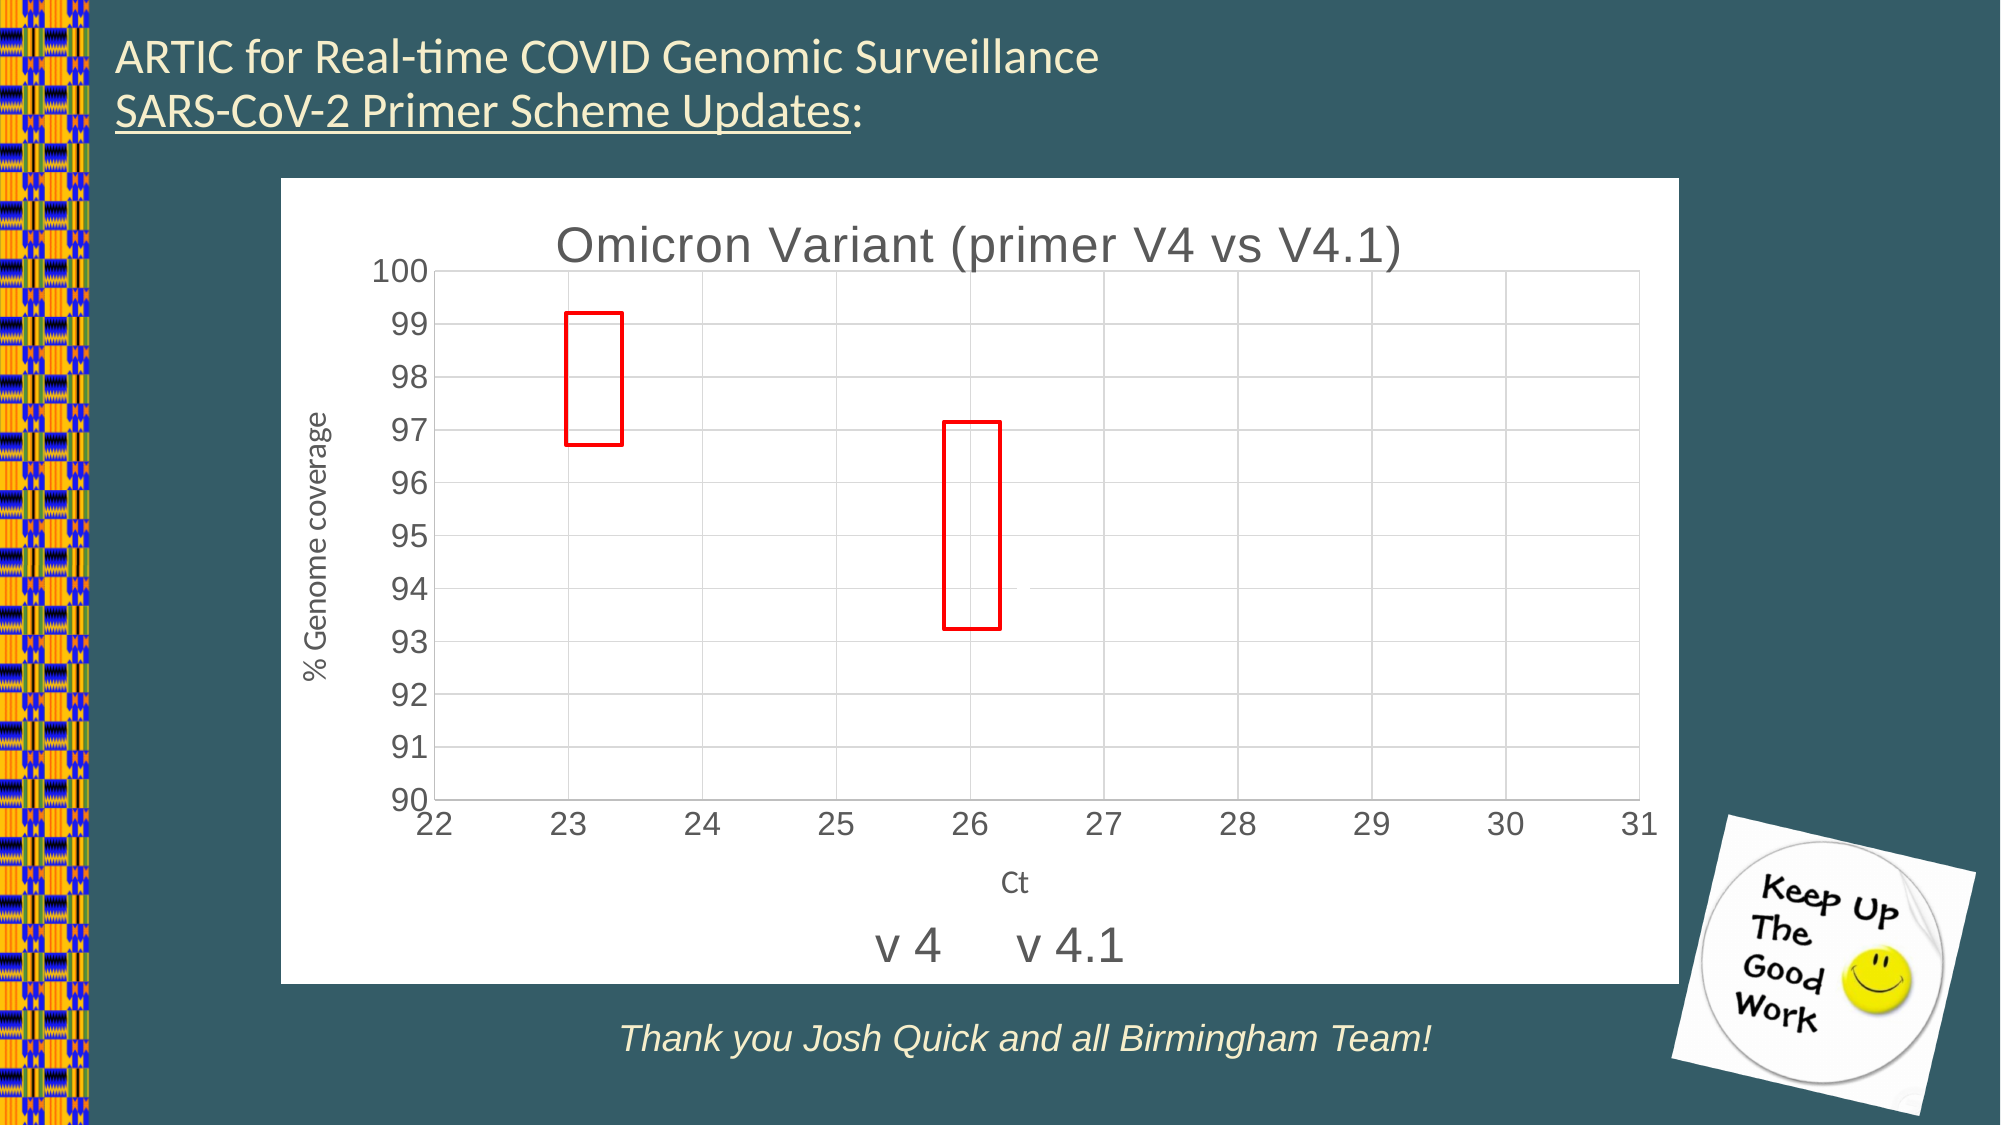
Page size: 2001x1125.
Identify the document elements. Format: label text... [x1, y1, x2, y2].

text_box Thank you Josh Quick and all Birmingham Team! [206, 1006, 1691, 1066]
picture [0, 0, 2001, 1125]
title ARTIC for Real-time COVID Genomic Surveillance SARS-CoV-2 Primer Scheme Updates: [99, 0, 1916, 172]
chart [280, 177, 1680, 985]
